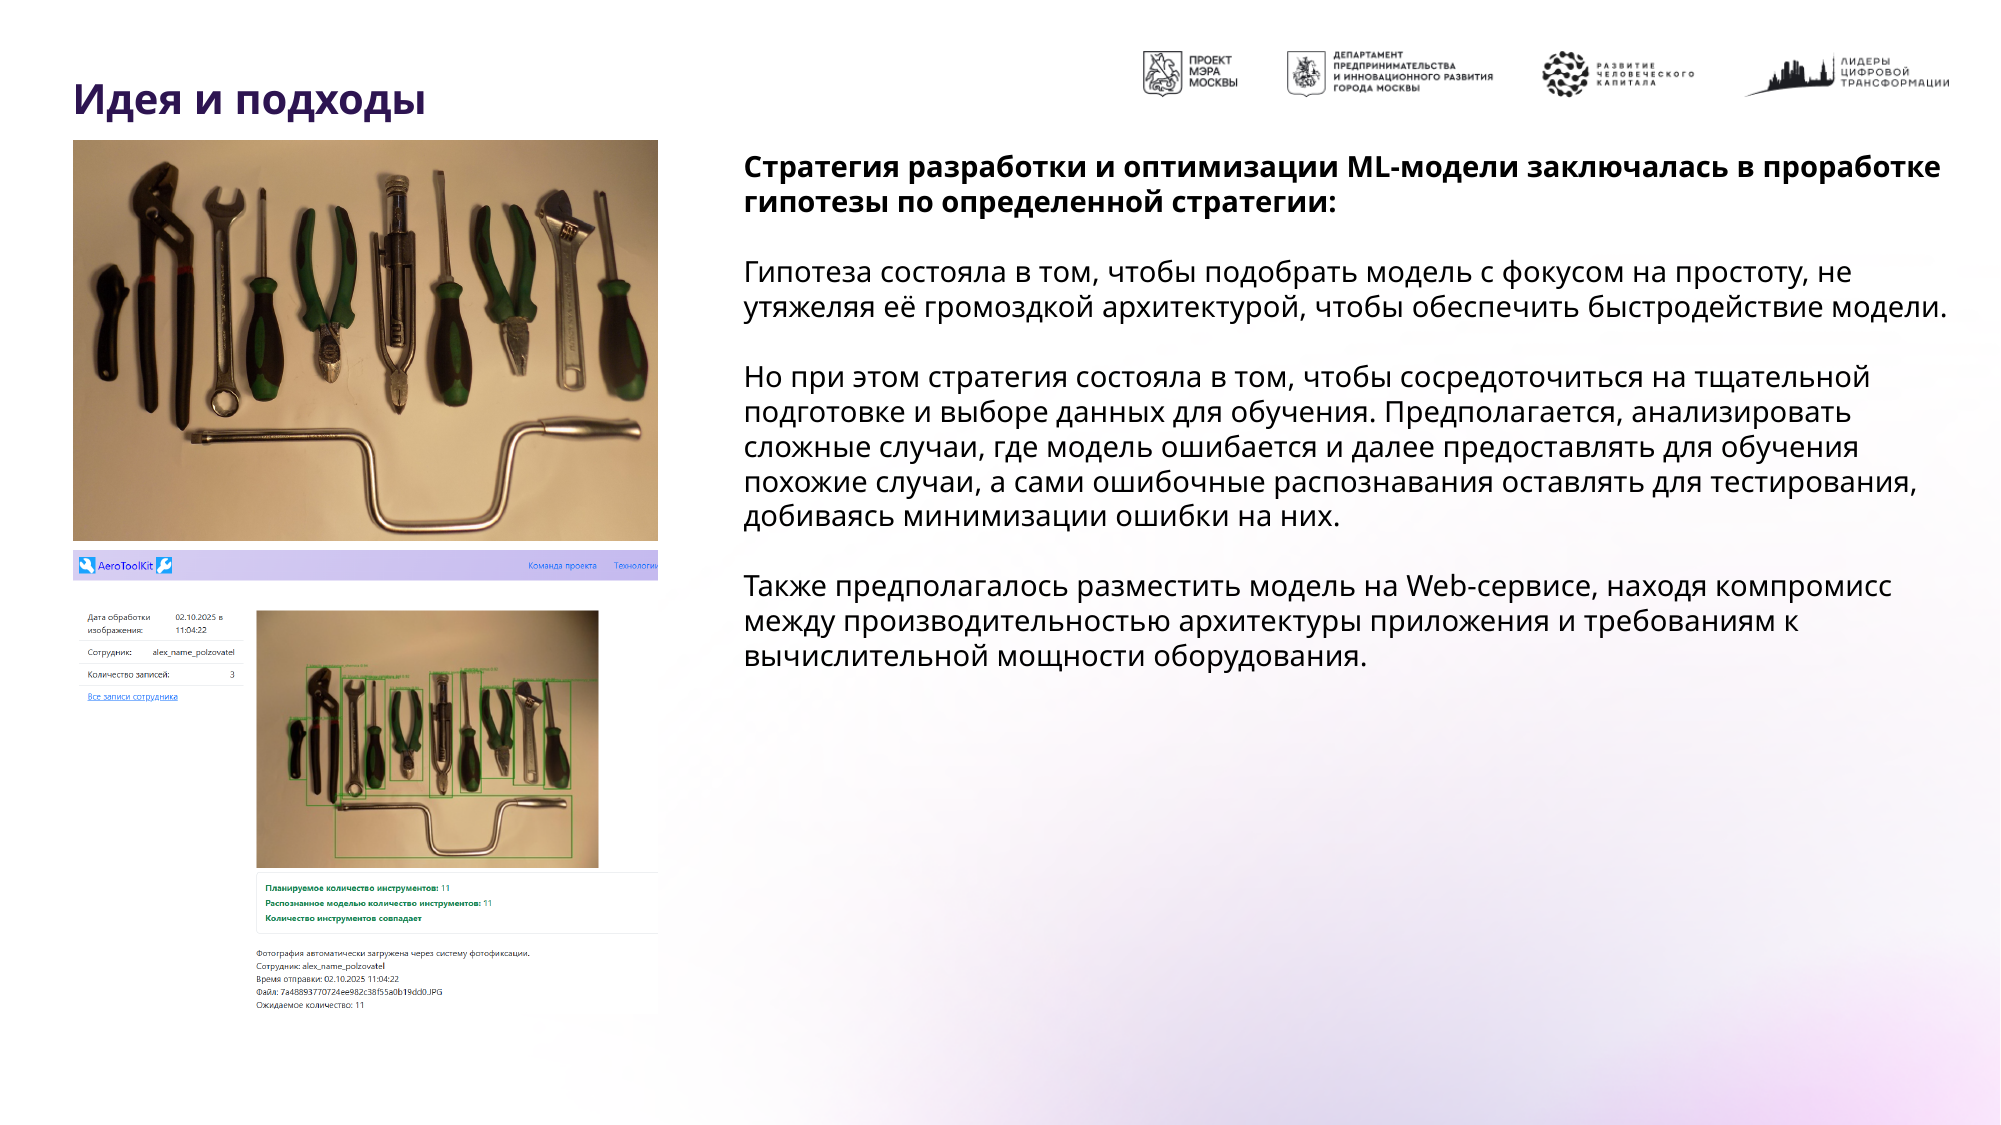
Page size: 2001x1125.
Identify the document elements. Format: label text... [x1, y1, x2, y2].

text_box Стратегия разработки и оптимизации ML-модели заключалась в проработке гипотезы по определенной стратегии: Гипотеза состояла в том, чтобы подобрать модель с фокусом на простоту, не утяжеляя её громоздкой архитектурой, чтобы обеспечить быстродействие модели. Но при этом стратегия состояла в том, чтобы сосредоточиться на тщательной подготовке и выборе данных для обучения. Предполагается, анализировать сложные случаи, где модель ошибается и далее предоставлять для обучения похожие случаи, а сами ошибочные распознавания оставлять для тестирования, добиваясь минимизации ошибки на них. Также предполагалось разместить модель на Web-сервисе, находя компромисс между производительностью архитектуры приложения и требованиям к вычислительной мощности оборудования. [728, 140, 1968, 680]
title Идея и подходы [57, 69, 1676, 131]
picture [0, 0, 2001, 1125]
